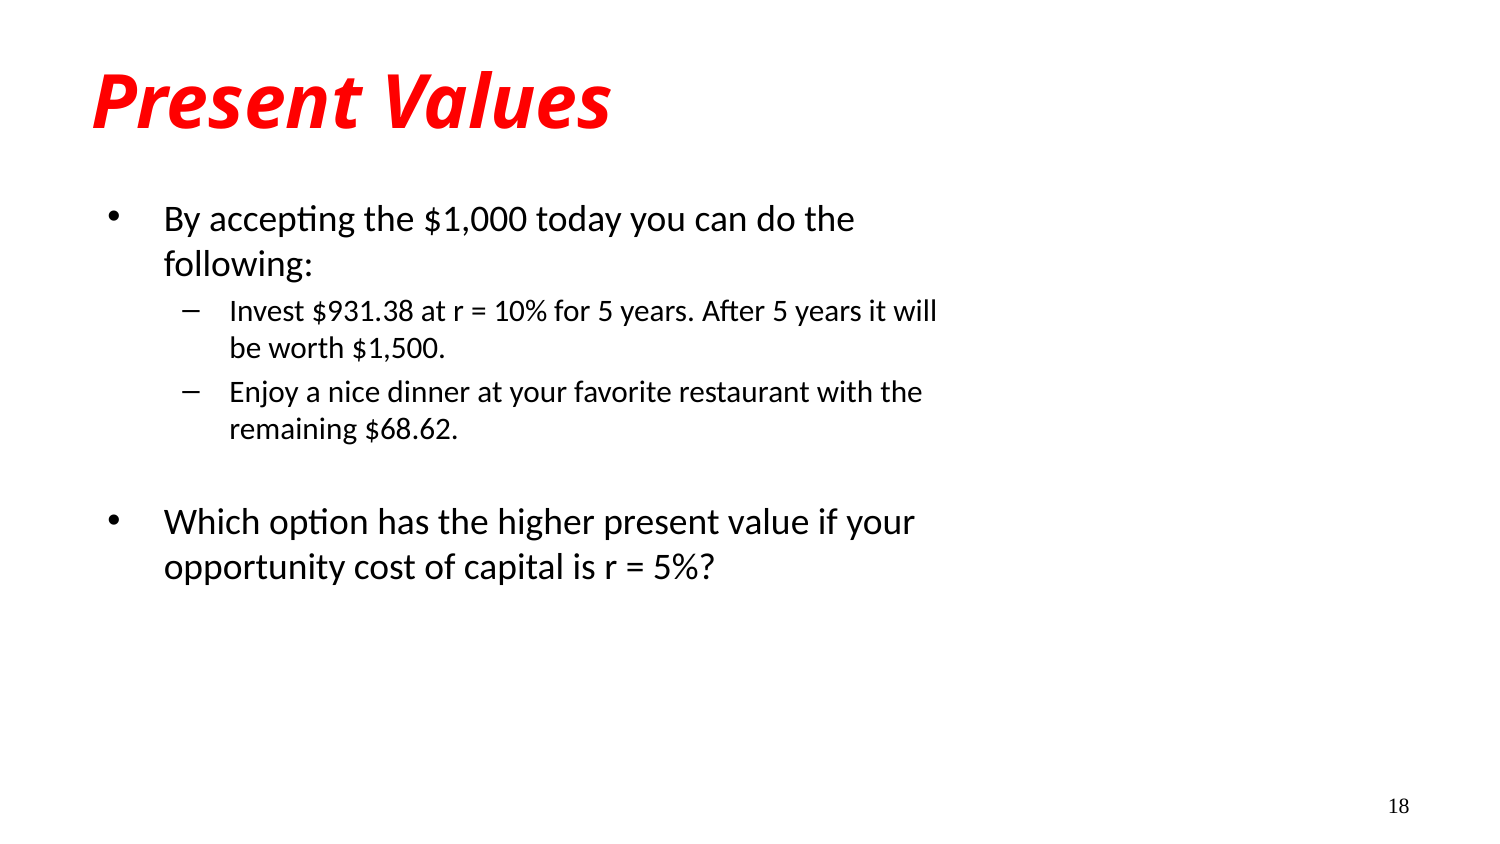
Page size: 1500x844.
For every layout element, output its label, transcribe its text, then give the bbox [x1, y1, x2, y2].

list By accepting the $1,000 today you can do the following: Invest $931.38 at r = 10% for 5 years. After 5 years it will be worth $1,500. Enjoy a nice dinner at your favorite restaurant with the remaining $68.62. Which option has the higher present value if your opportunity cost of capital is r = 5%? [92, 186, 954, 771]
title Present Values [80, 28, 1037, 169]
slide_number 18 [1074, 782, 1425, 827]
